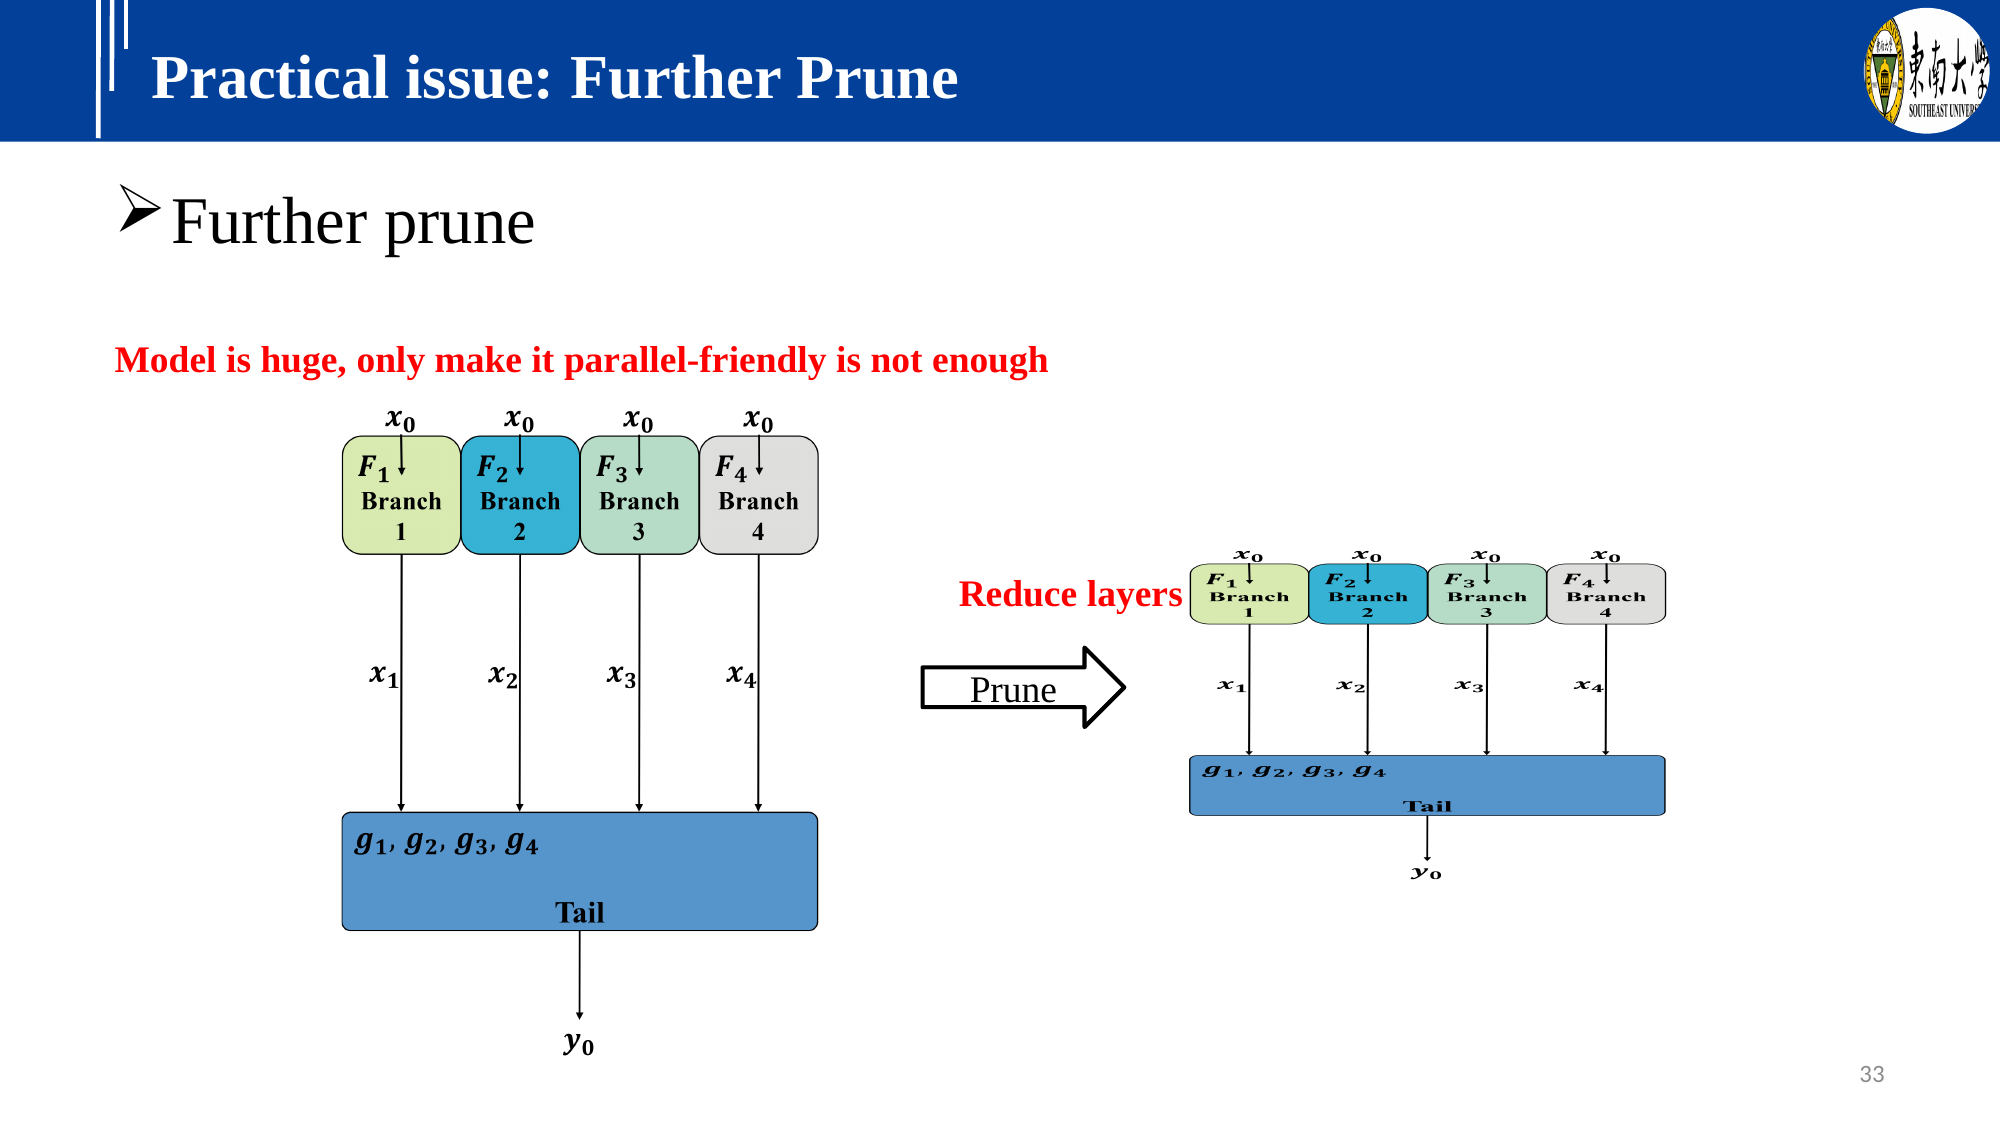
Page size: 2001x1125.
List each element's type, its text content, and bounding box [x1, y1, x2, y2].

title Practical issue: Further Prune [136, 27, 1961, 119]
picture [1188, 543, 1686, 880]
picture [1881, 7, 1990, 134]
text_box Model is huge, only make it parallel-friendly is not enough [99, 327, 1092, 387]
list Further prune [99, 169, 1900, 1005]
slide_number 33 [1433, 1042, 1900, 1103]
text_box Reduce layers [943, 561, 1183, 622]
text_box Prune [920, 645, 1127, 729]
picture [341, 396, 838, 1058]
